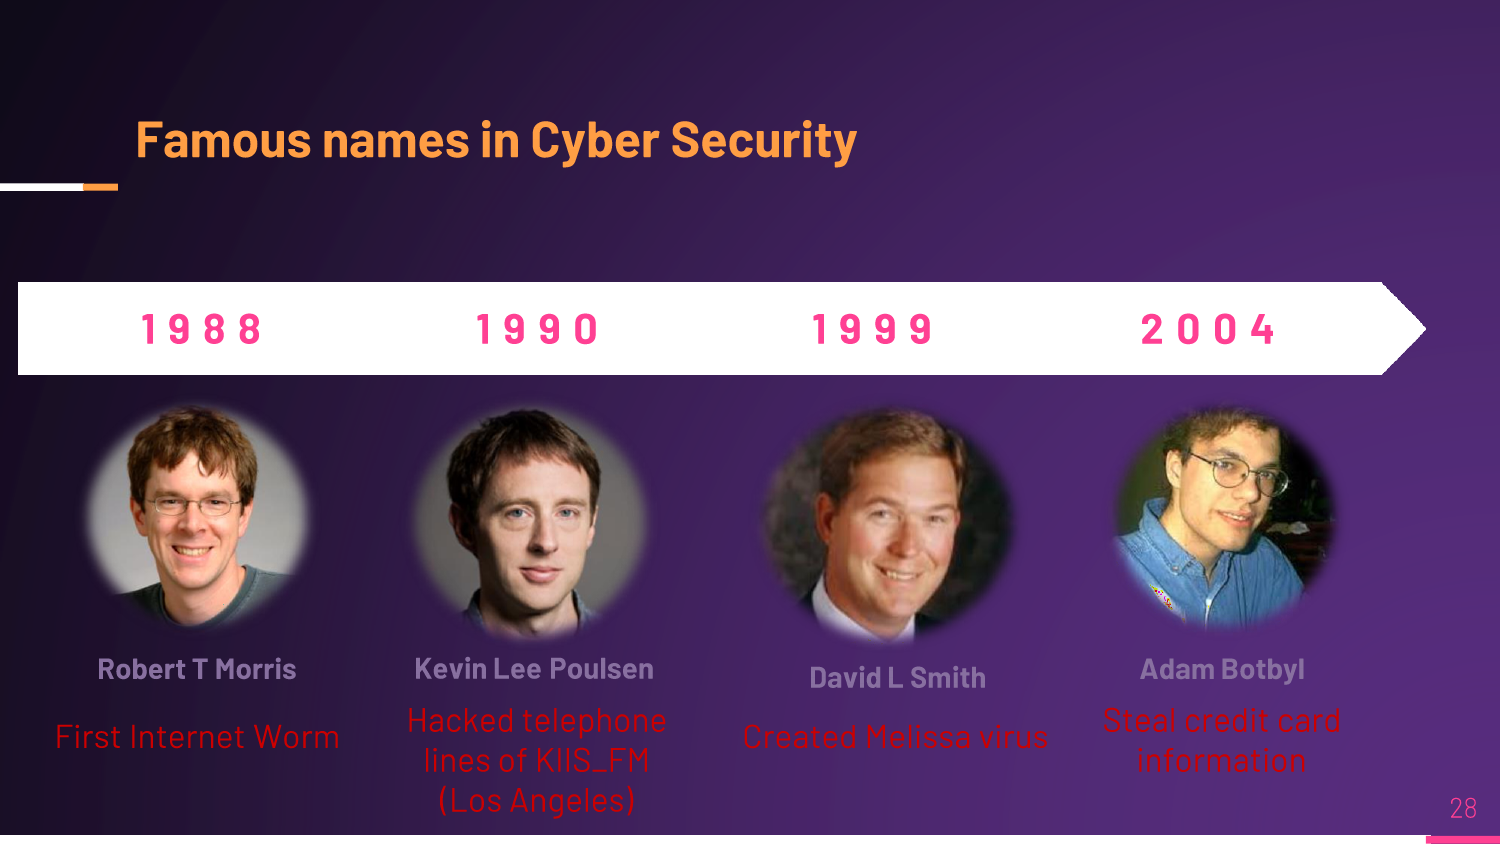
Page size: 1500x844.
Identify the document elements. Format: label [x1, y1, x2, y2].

text_box [1102, 698, 1362, 781]
text_box [353, 282, 1427, 376]
text_box [405, 698, 691, 821]
text_box [414, 649, 669, 687]
picture [0, 0, 1500, 844]
text_box [0, 183, 119, 191]
text_box [17, 282, 352, 376]
